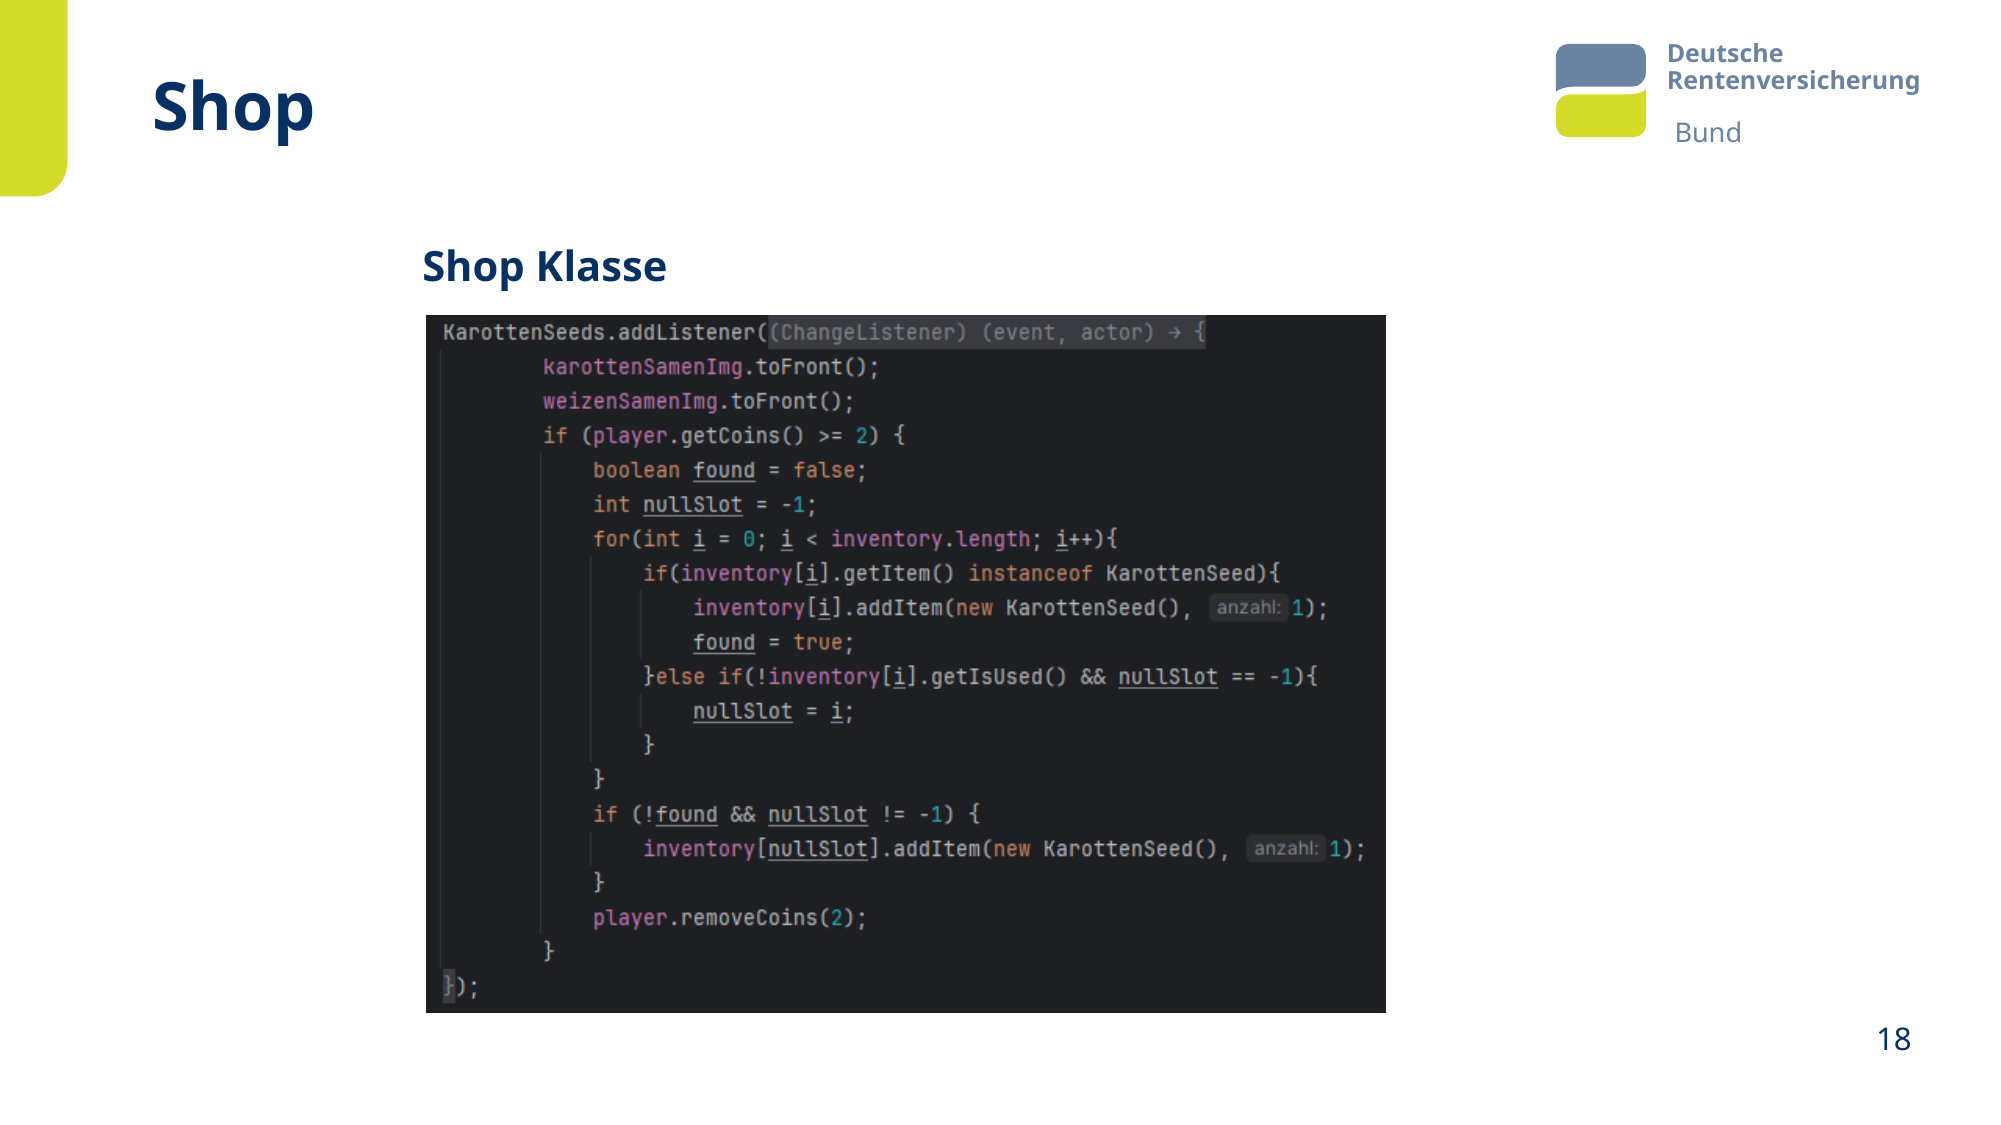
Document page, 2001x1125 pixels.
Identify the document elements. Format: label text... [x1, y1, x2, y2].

title Shop [137, 56, 1428, 233]
text_box Shop Klasse [407, 232, 783, 298]
picture [425, 315, 1386, 1013]
slide_number 18 [1427, 994, 1928, 1070]
